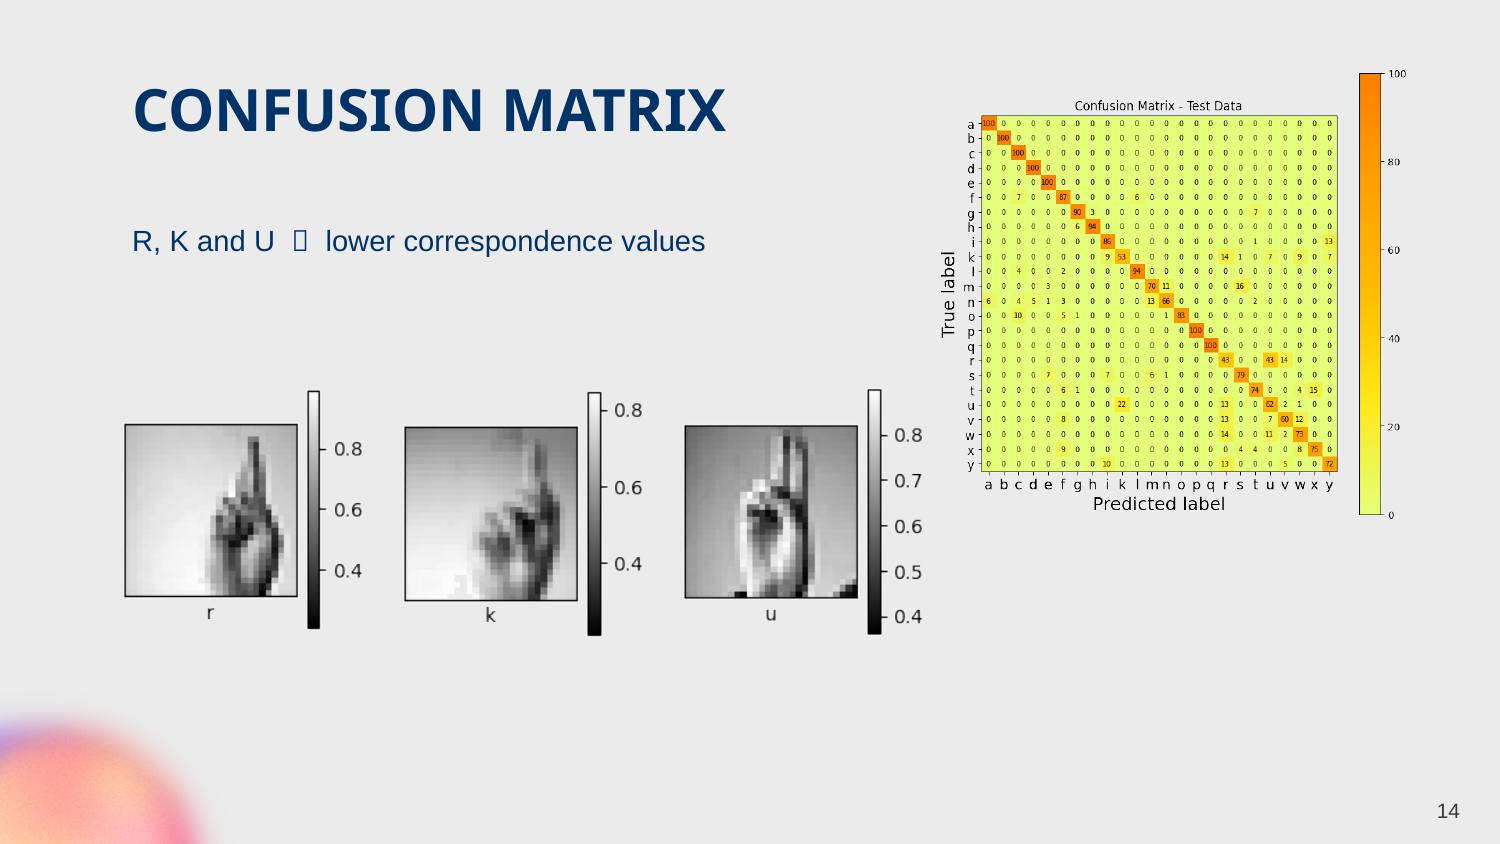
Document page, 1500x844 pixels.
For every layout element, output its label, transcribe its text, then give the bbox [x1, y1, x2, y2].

picture [0, 635, 330, 844]
subtitle R, K and U  lower correspondence values [116, 207, 928, 375]
picture [108, 62, 1413, 651]
title CONFUSION MATRIX [116, 61, 932, 156]
text_box 14 [1317, 782, 1475, 839]
subtitle R, K and U  lower correspondence values [974, 207, 1464, 650]
